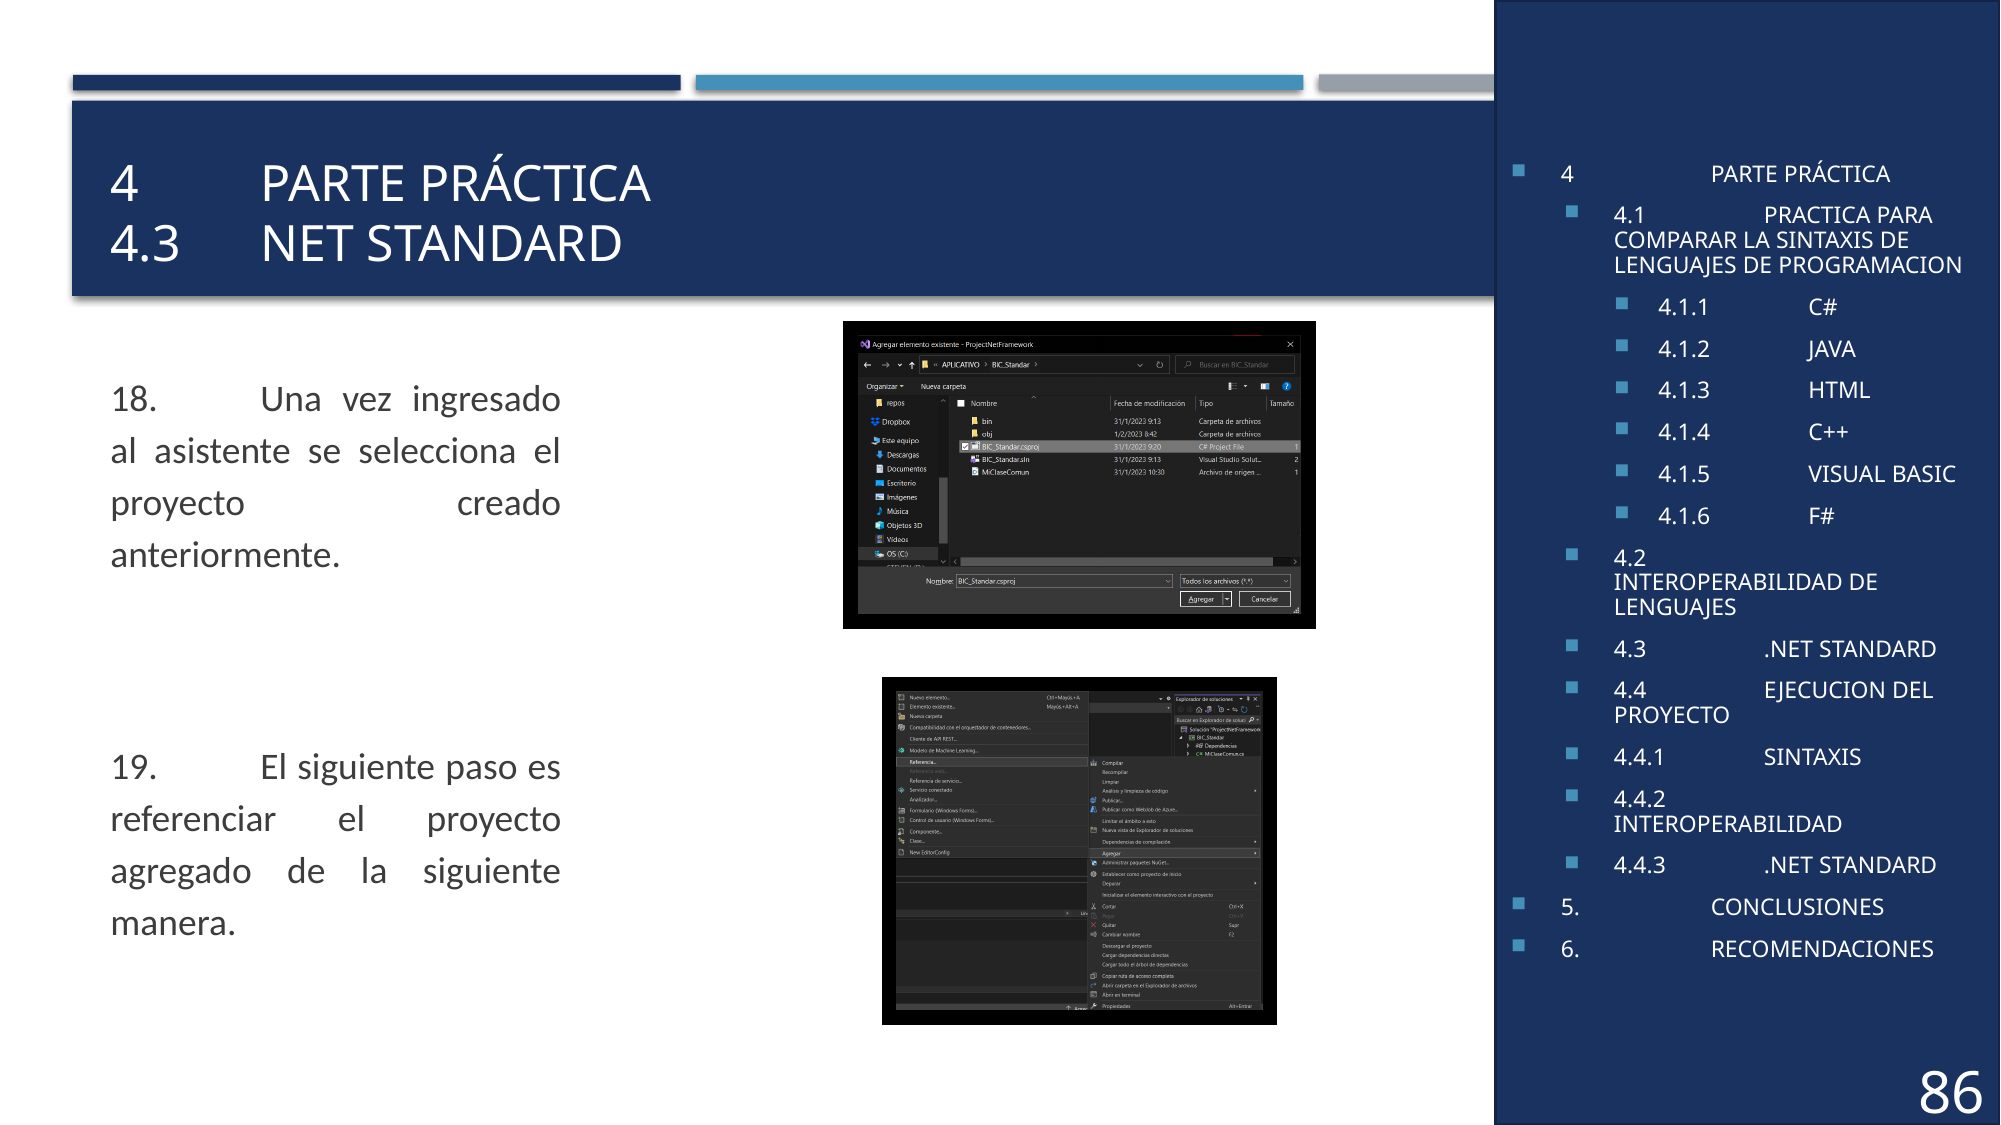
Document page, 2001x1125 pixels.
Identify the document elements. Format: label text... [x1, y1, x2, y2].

title 4 Parte práctica 4.3 net standard [95, 112, 1494, 279]
text_box 4 PARTE PRÁCTICA 4.1 PRACTICA PARA COMPARAR LA SINTAXIS DE LENGUAJES DE PROGRAMACION 4.1.1 C# 4.1.2 JAVA 4.1.3 HTML 4.1.4 C++ 4.1.5 VISUAL BASIC 4.1.6 F# 4.2 INTEROPERABILIDAD DE LENGUAJES 4.3 .NET STANDARD 4.4 EJECUCION DEL PROYECTO 4.4.1 SINTAXIS 4.4.2 INTEROPERABILIDAD 4.4.3 .NET STANDARD 5. CONCLUSIONES 6. RECOMENDACIONES [1494, 0, 2000, 1125]
picture [895, 690, 1264, 1011]
picture [857, 334, 1302, 615]
list 18. Una vez ingresado al asistente se selecciona el proyecto creado anteriormente. [95, 323, 577, 619]
slide_number 86 [1827, 1065, 2000, 1125]
text_box 19. El siguiente paso es referenciar el proyecto agregado de la siguiente manera. [95, 691, 577, 987]
